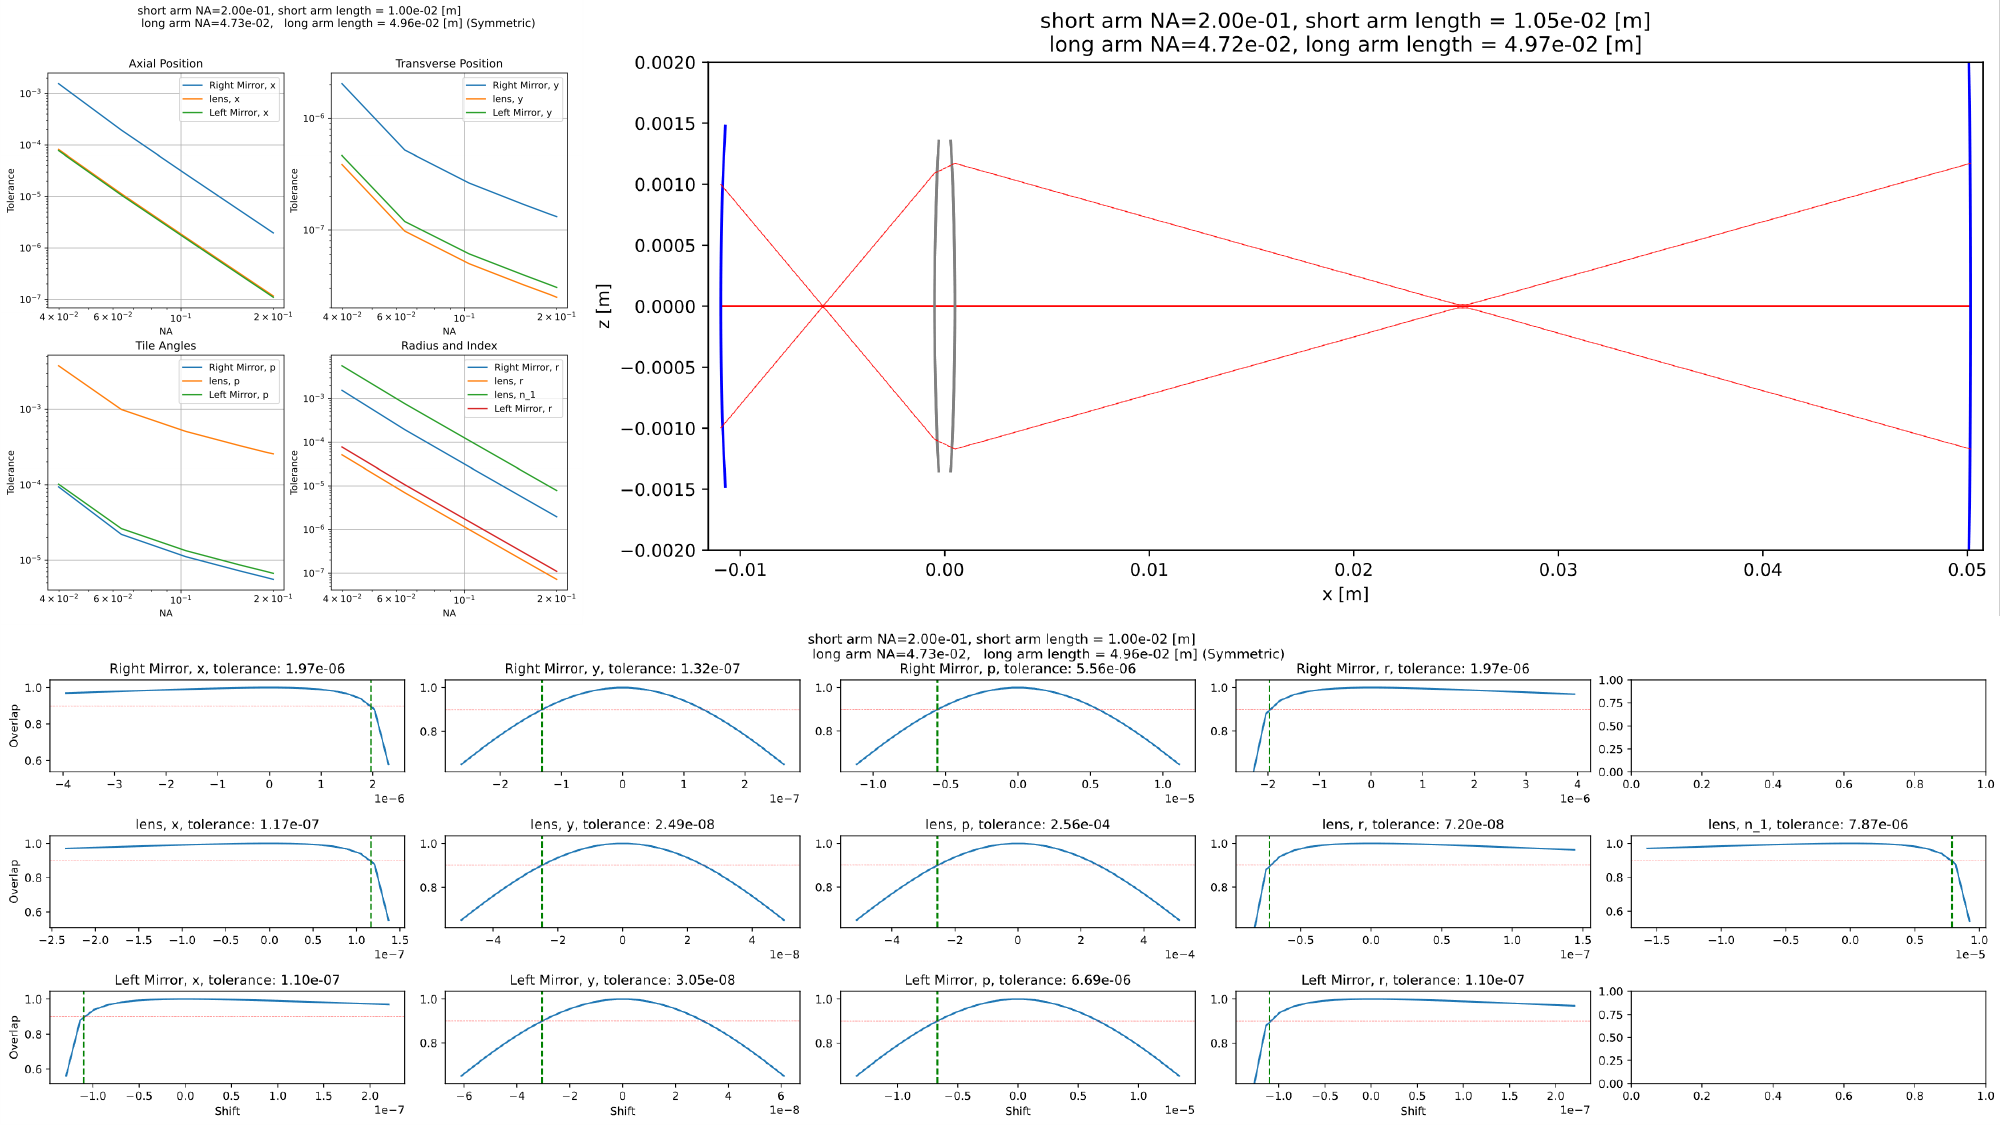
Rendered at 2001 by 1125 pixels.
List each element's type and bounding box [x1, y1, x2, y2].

list [0, 625, 2000, 1125]
picture [0, 0, 2000, 625]
